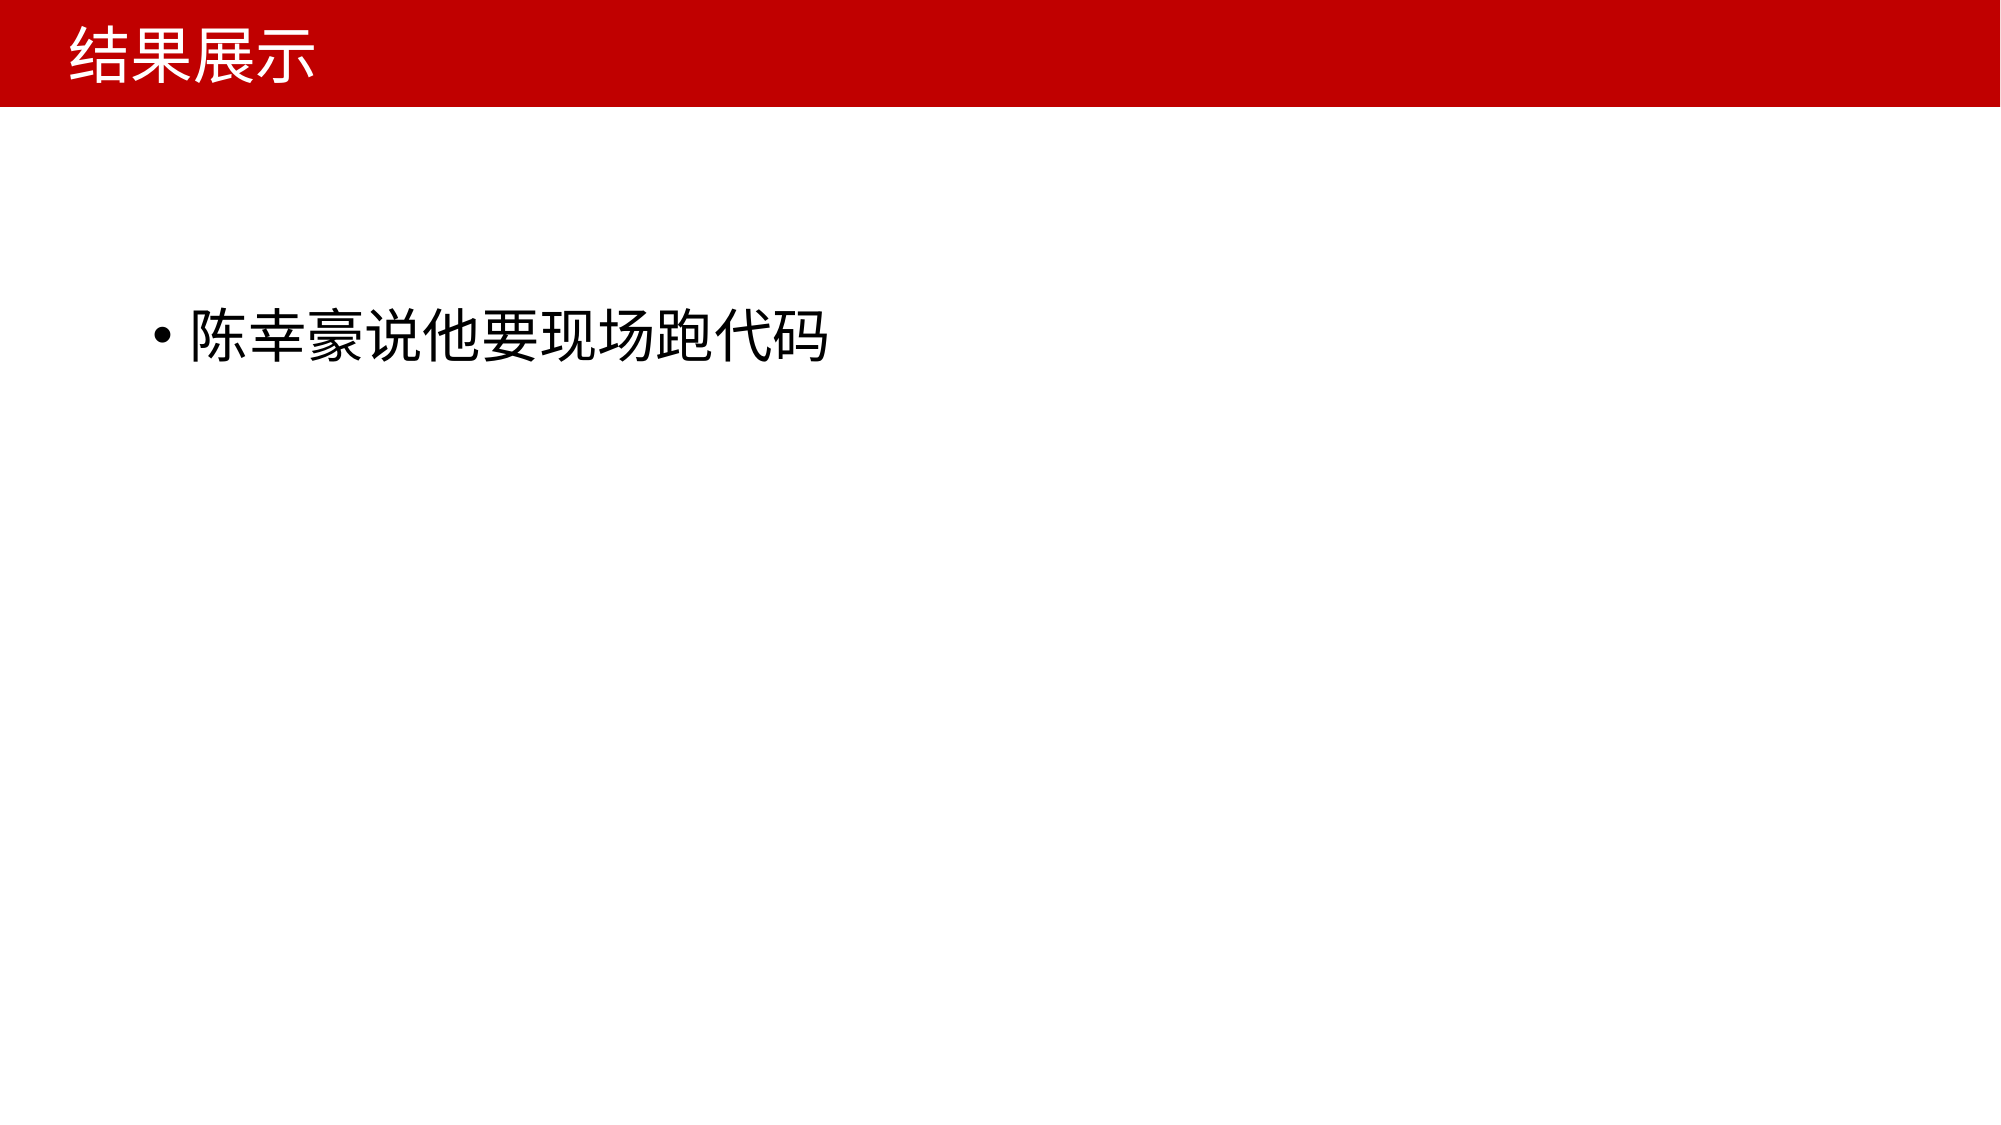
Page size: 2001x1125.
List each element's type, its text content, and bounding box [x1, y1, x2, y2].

list 陈幸豪说他要现场跑代码 [137, 299, 1863, 1014]
title 结果展示 [53, 0, 1779, 168]
